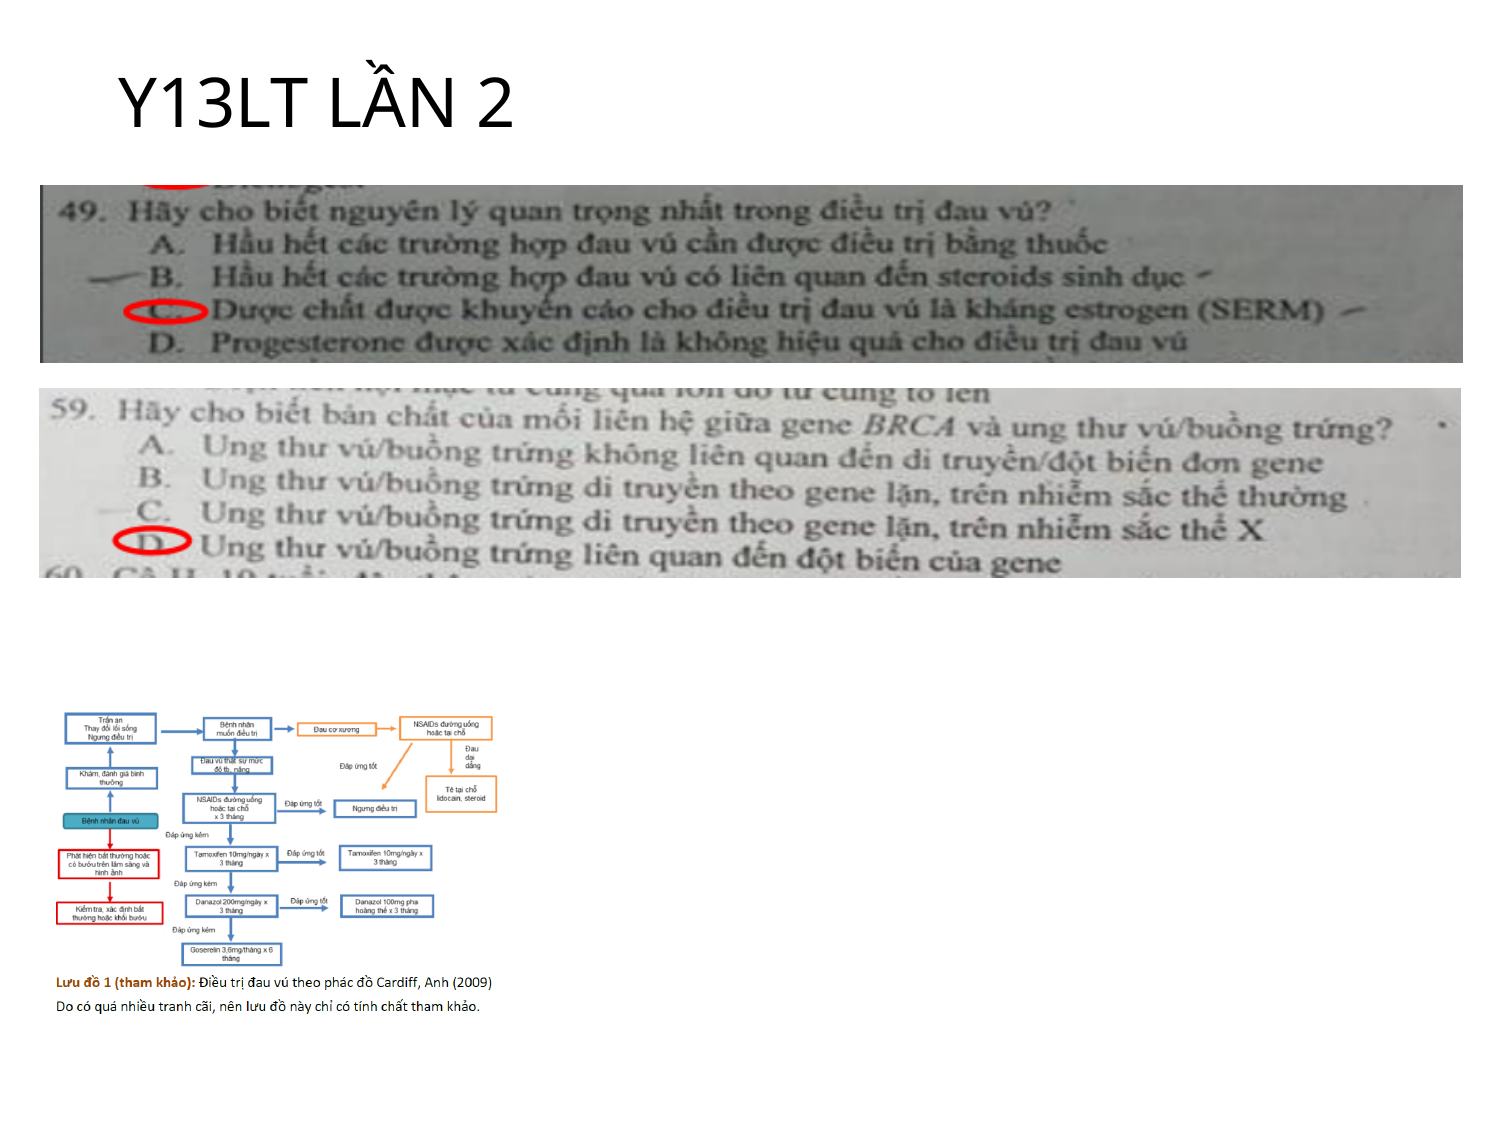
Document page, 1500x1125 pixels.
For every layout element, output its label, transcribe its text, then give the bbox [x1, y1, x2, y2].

picture [48, 702, 506, 1023]
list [40, 185, 1463, 363]
picture [39, 388, 1461, 579]
title Y13LT LẦN 2 [103, 59, 1397, 150]
